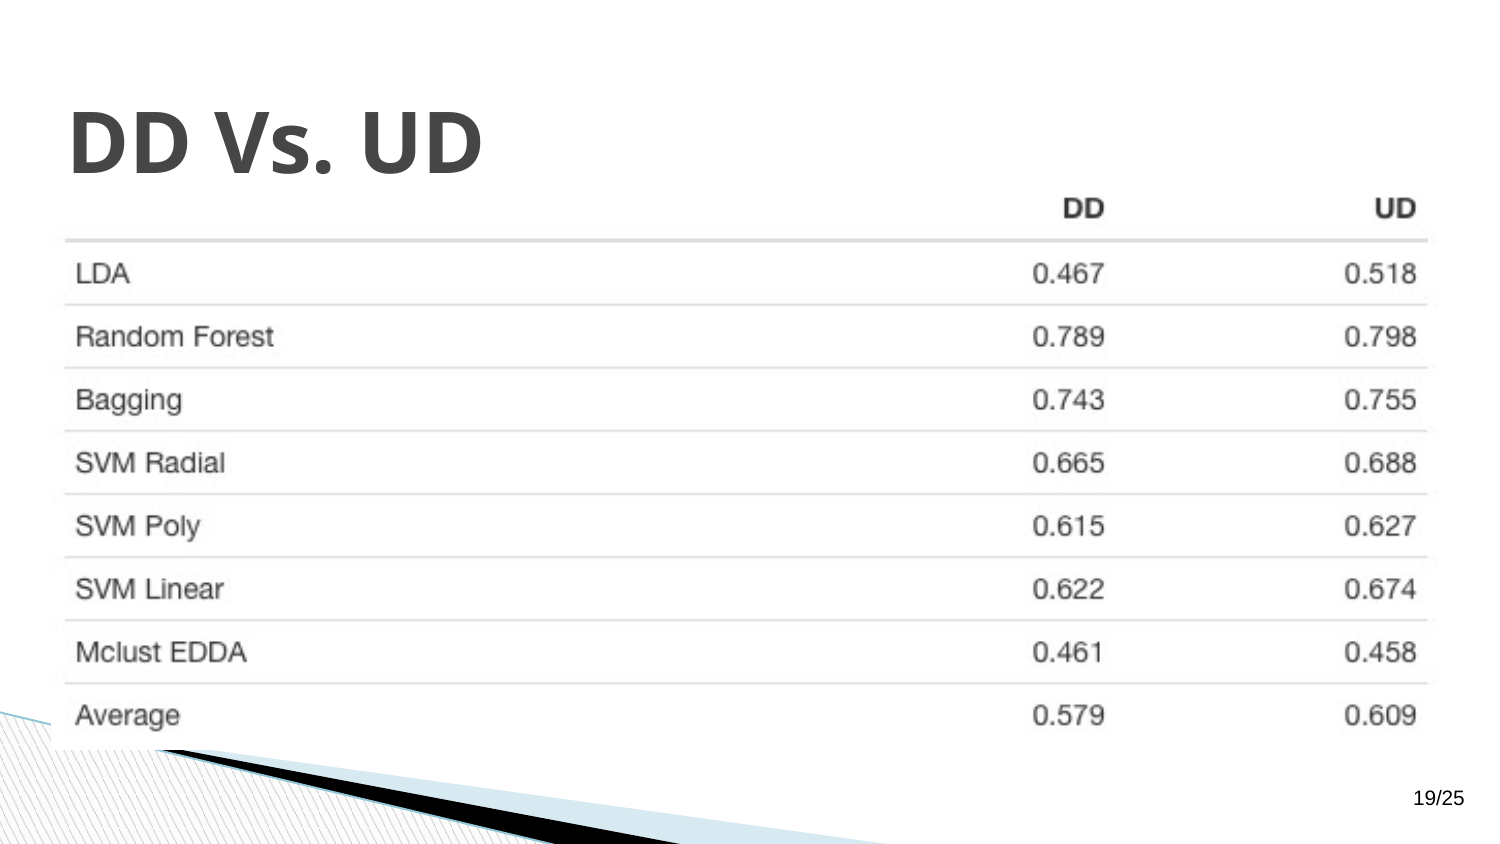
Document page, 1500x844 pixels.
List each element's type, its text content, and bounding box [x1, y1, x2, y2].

picture [50, 179, 1450, 750]
slide_number 19/25 [1389, 764, 1480, 830]
title DD Vs. UD [51, 72, 1449, 167]
